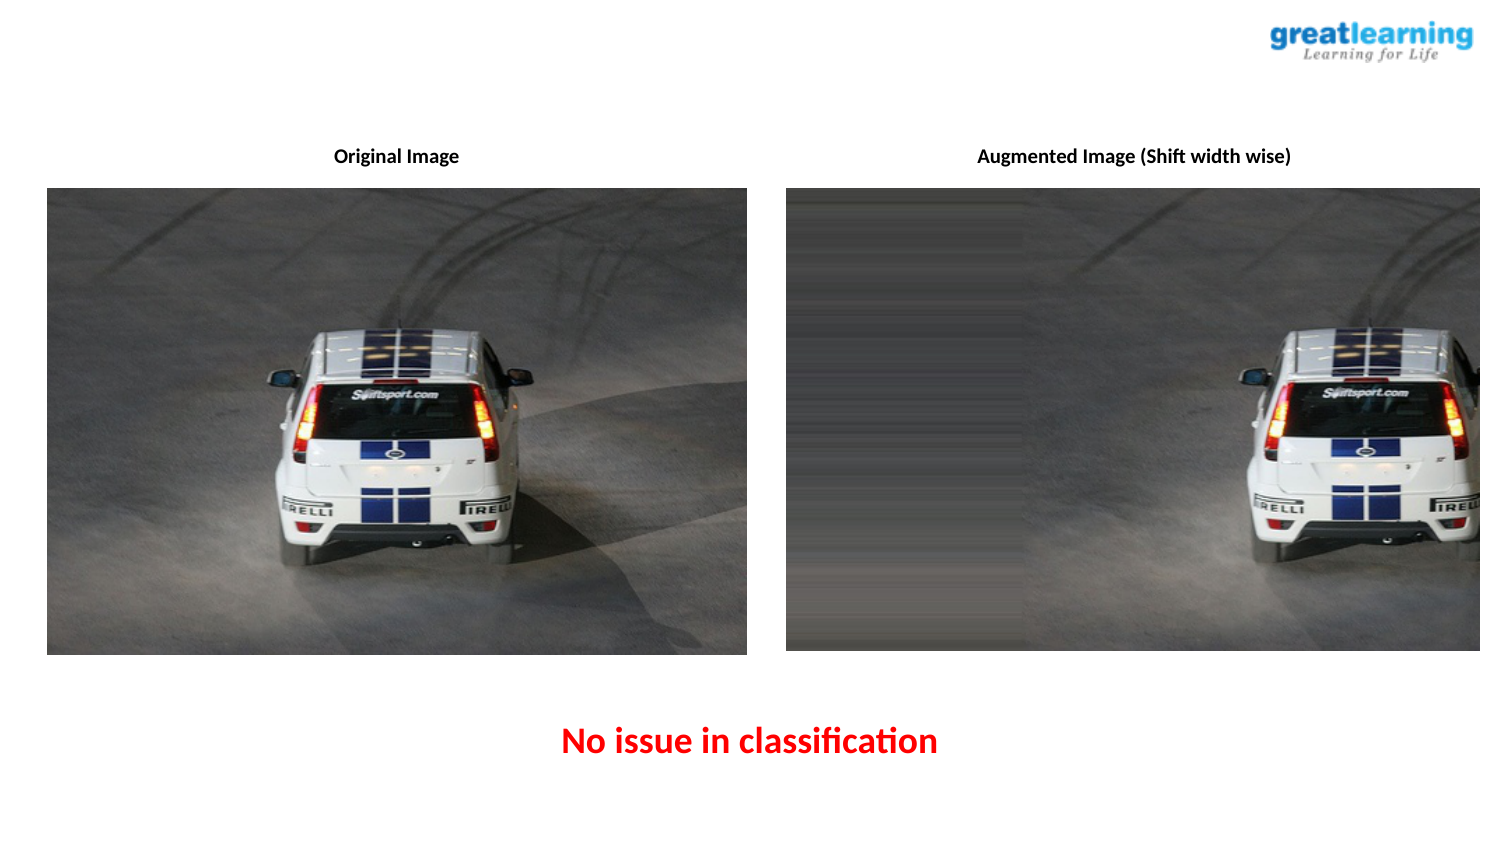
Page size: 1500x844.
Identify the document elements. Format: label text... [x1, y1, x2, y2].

text_box No issue in classification [311, 700, 1189, 769]
text_box Augmented Image (Shift width wise) [836, 119, 1432, 187]
picture [1270, 20, 1474, 63]
text_box Original Image [99, 119, 695, 187]
picture [785, 188, 1480, 651]
picture [47, 188, 747, 655]
